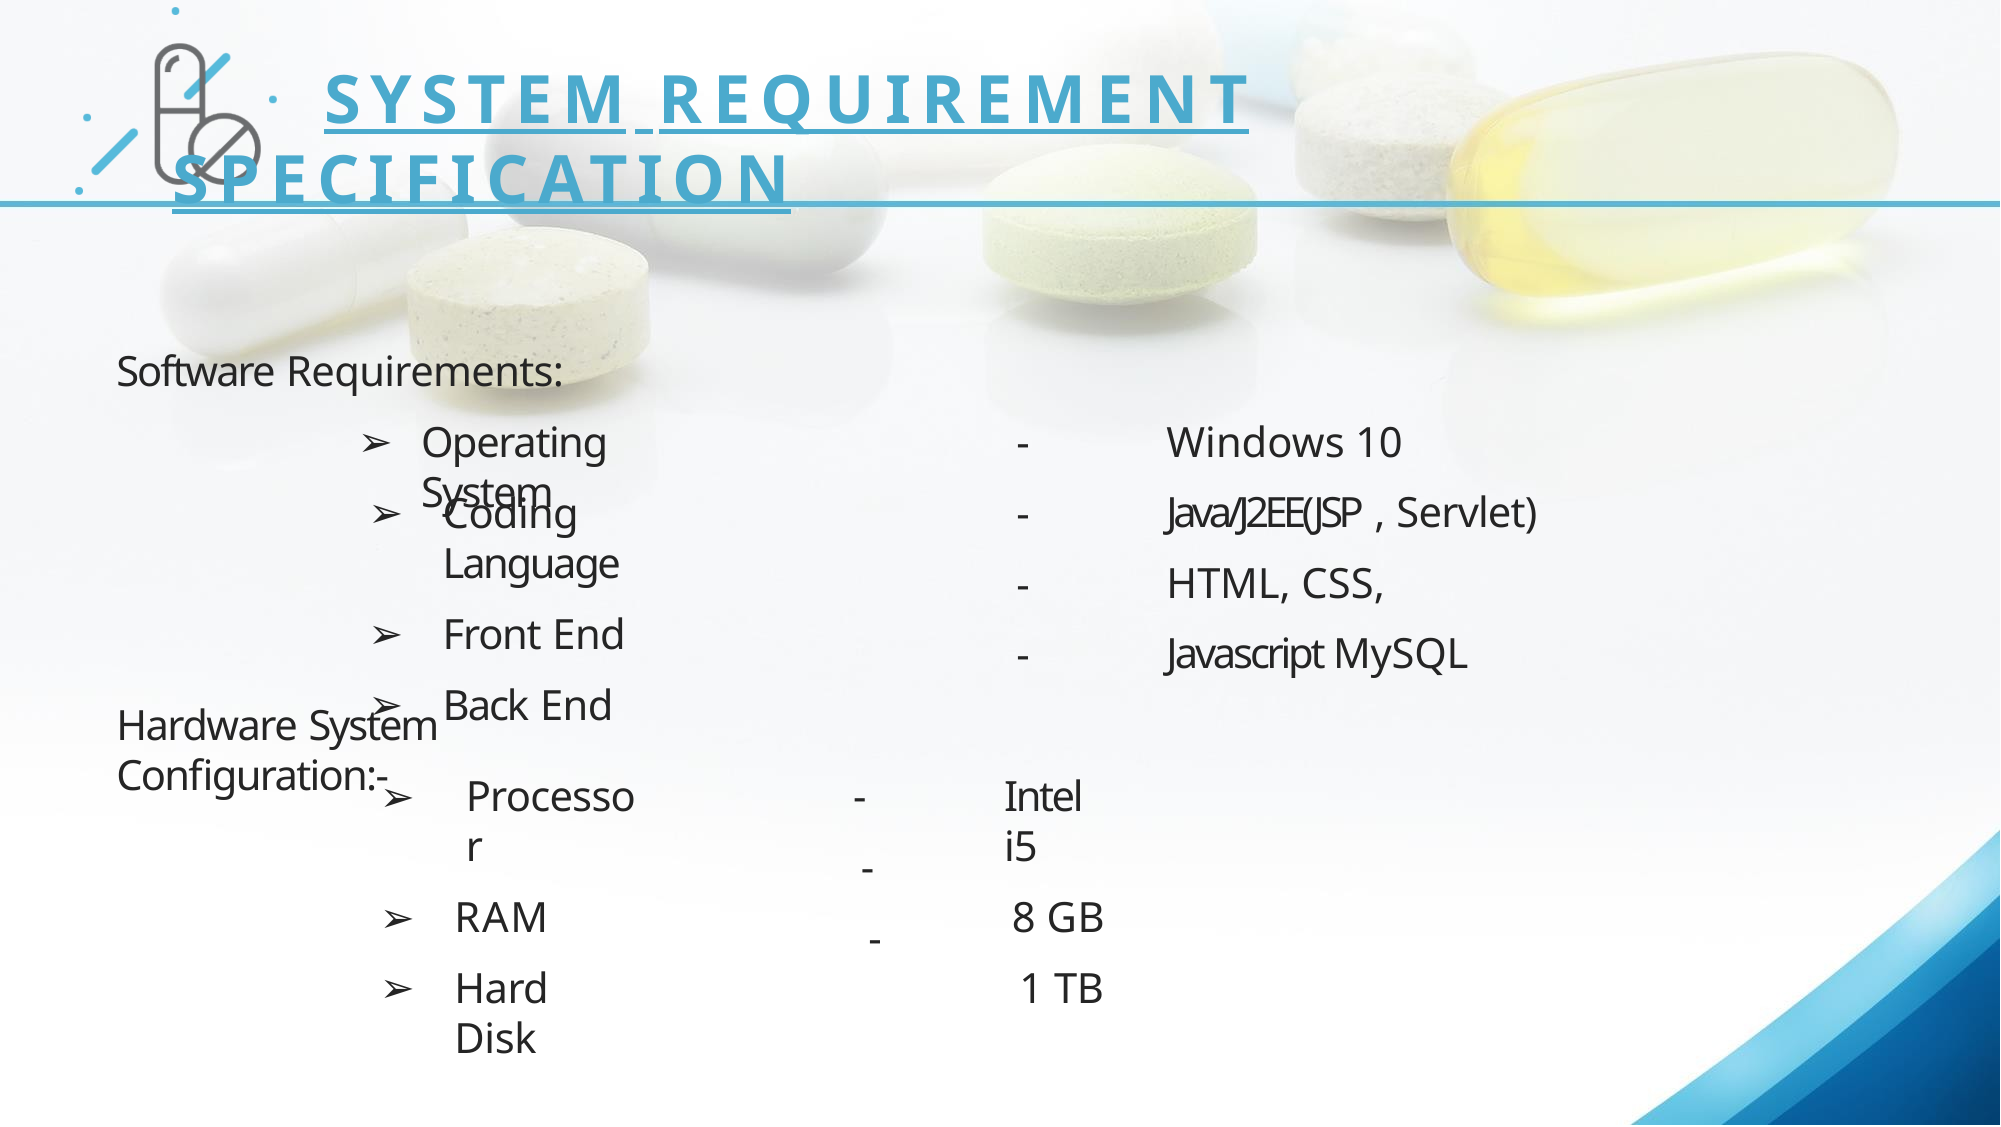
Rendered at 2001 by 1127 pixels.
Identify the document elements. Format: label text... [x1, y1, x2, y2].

text_box - - - [851, 747, 884, 962]
text_box - - - - [1014, 392, 1032, 679]
picture [0, 0, 2000, 1125]
text_box Intel i5 8 GB 1 TB [1002, 747, 1123, 1012]
text_box Processor RAM Hard Disk [377, 747, 638, 1062]
text_box Windows 10 Java/J2EE(JSP , Servlet) HTML, CSS, Javascript MySQL [1164, 392, 1547, 677]
text_box Coding Language Front End Back End [366, 463, 732, 729]
text_box Software Requirements: Operating System [114, 321, 725, 516]
title SYSTEM REQUIREMENT SPECIFICATION [170, 39, 1824, 245]
text_box Hardware System Configuration:- [114, 696, 685, 800]
